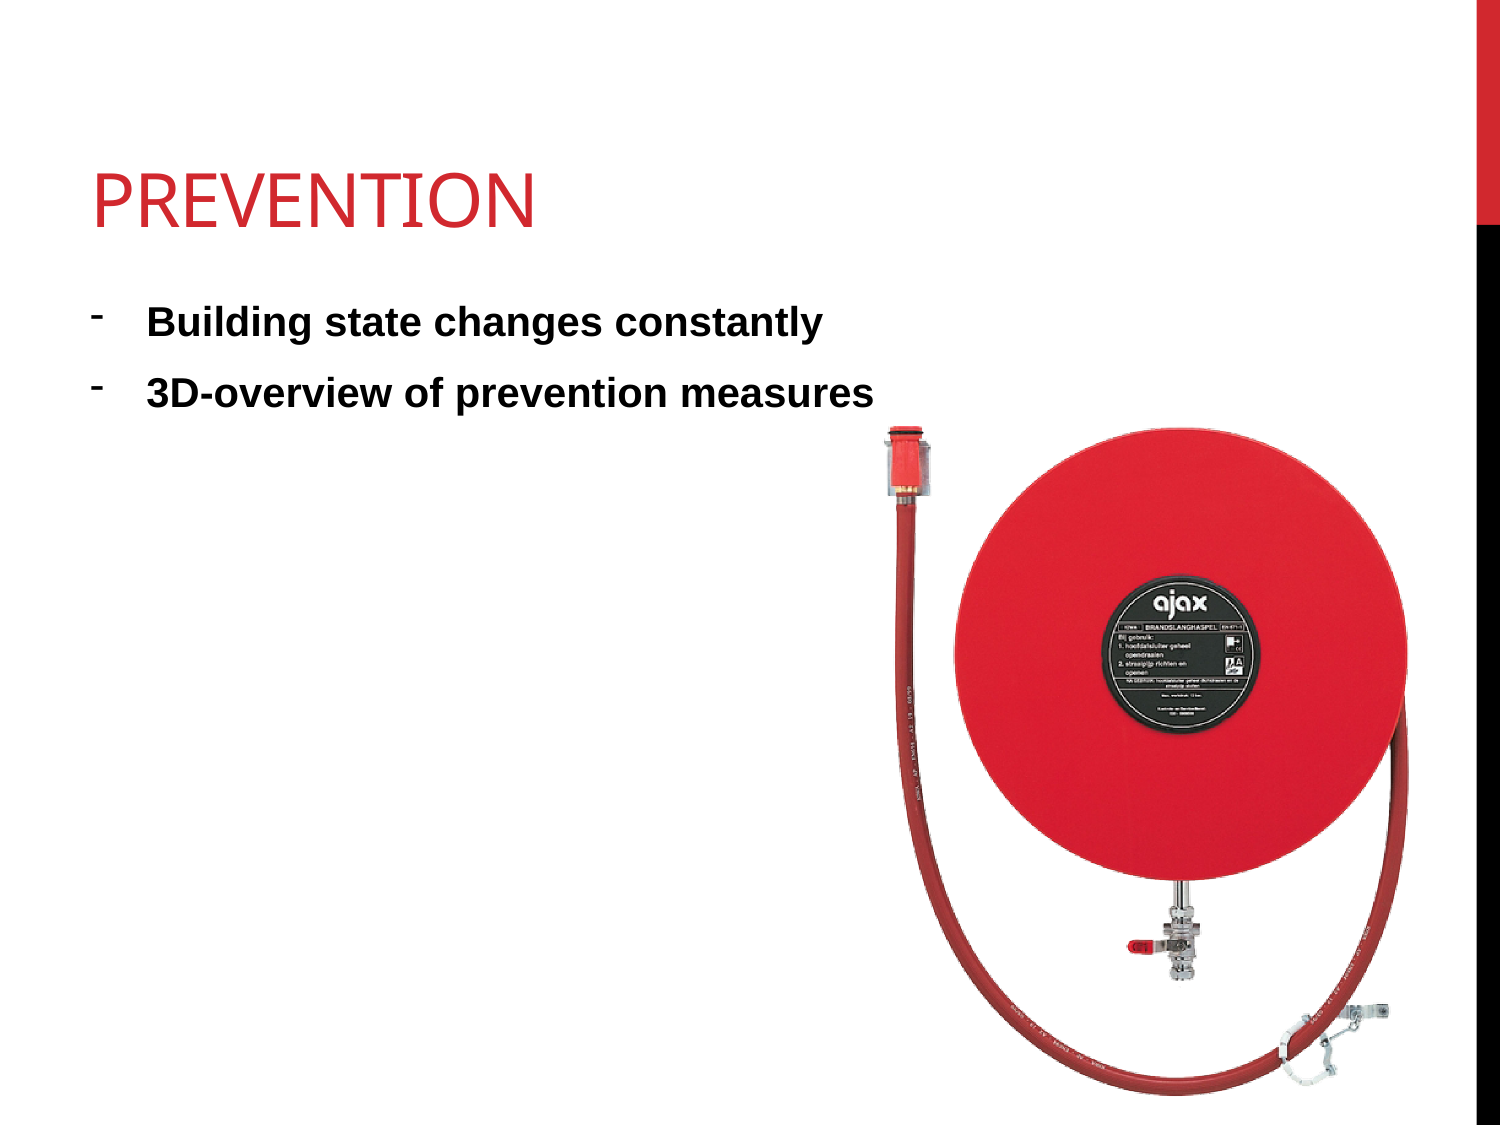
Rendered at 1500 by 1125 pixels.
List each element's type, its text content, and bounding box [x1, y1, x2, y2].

title Prevention [75, 25, 1025, 250]
list Building state changes constantly 3D-overview of prevention measures [75, 287, 1325, 1005]
picture [781, 389, 1500, 1125]
